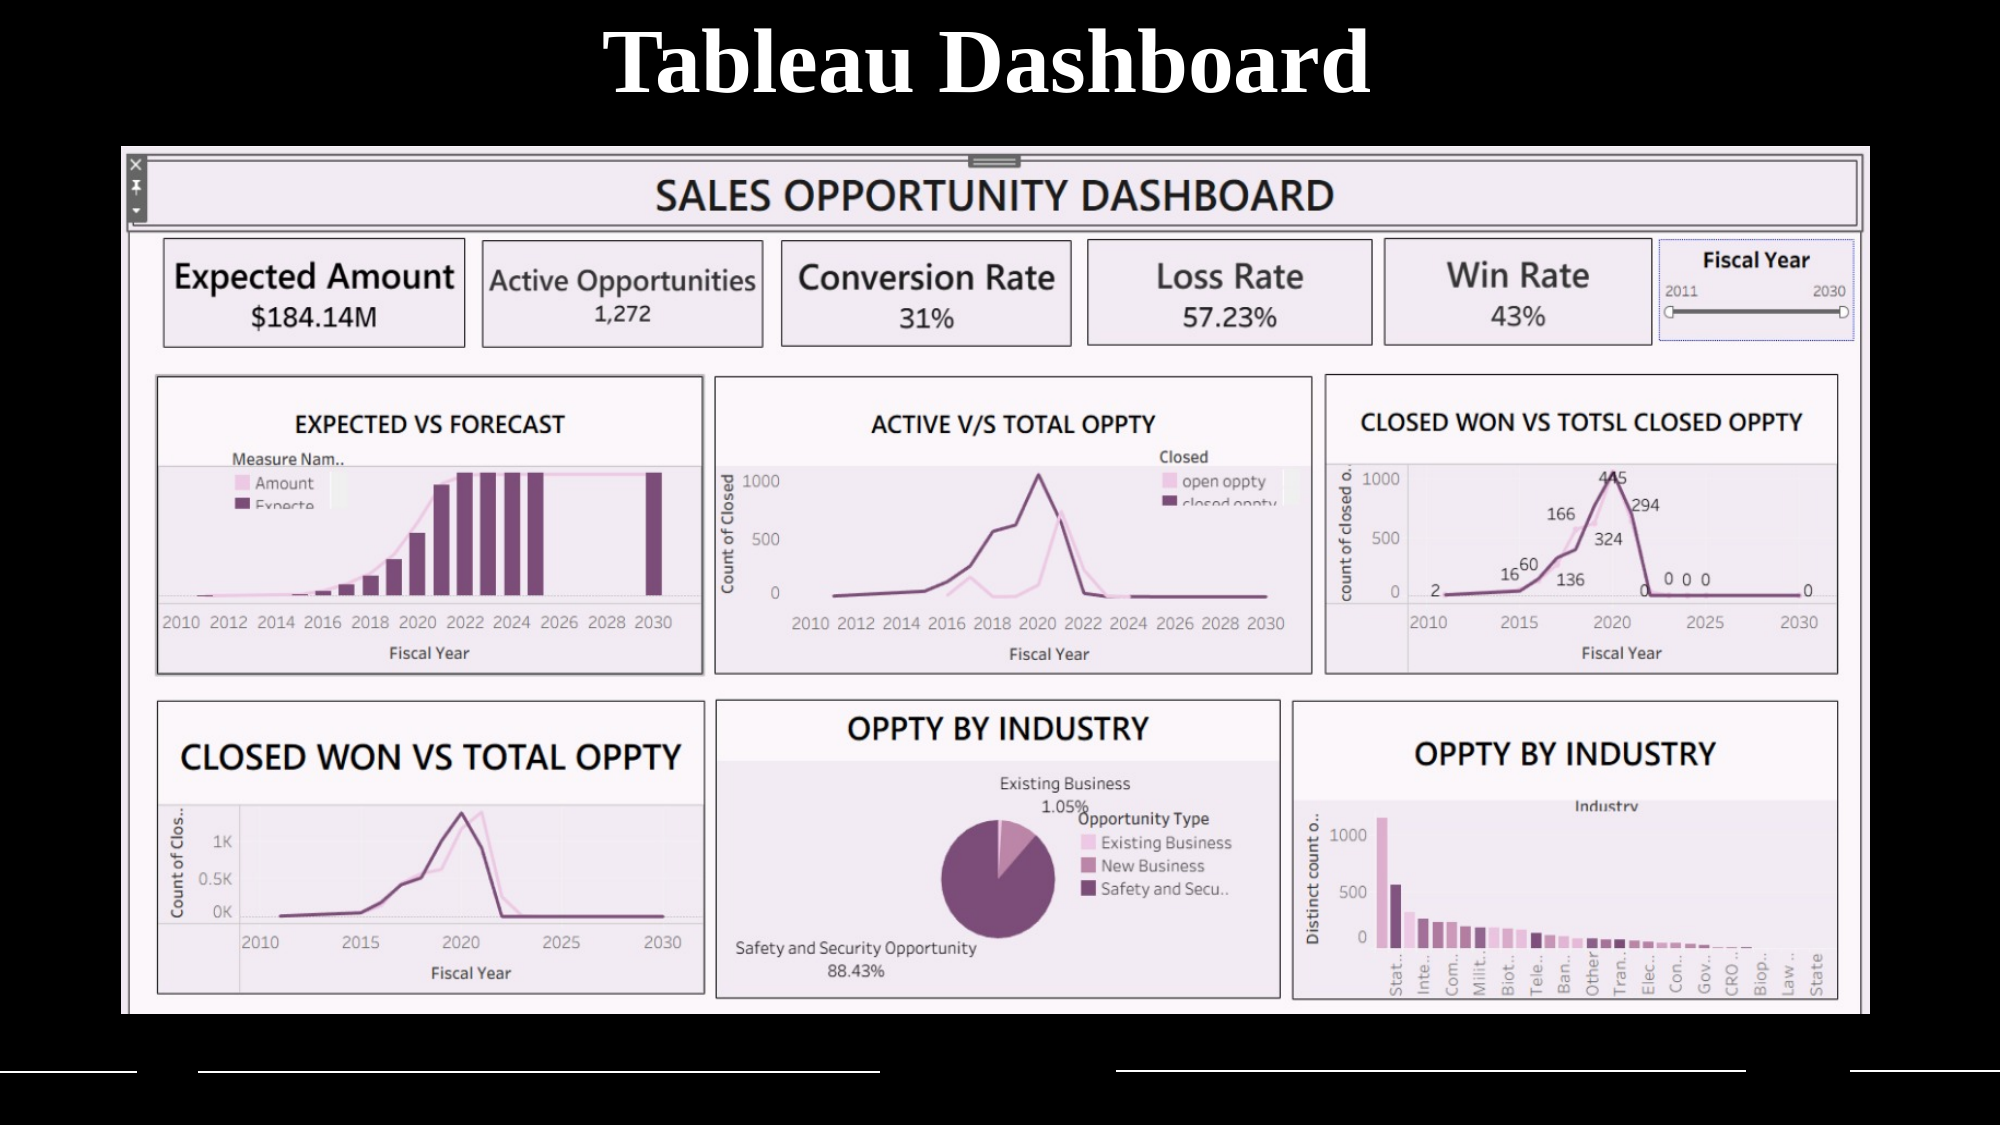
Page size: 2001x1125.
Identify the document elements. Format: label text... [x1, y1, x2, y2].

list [121, 146, 1870, 1014]
title Tableau Dashboard [106, 0, 1870, 126]
